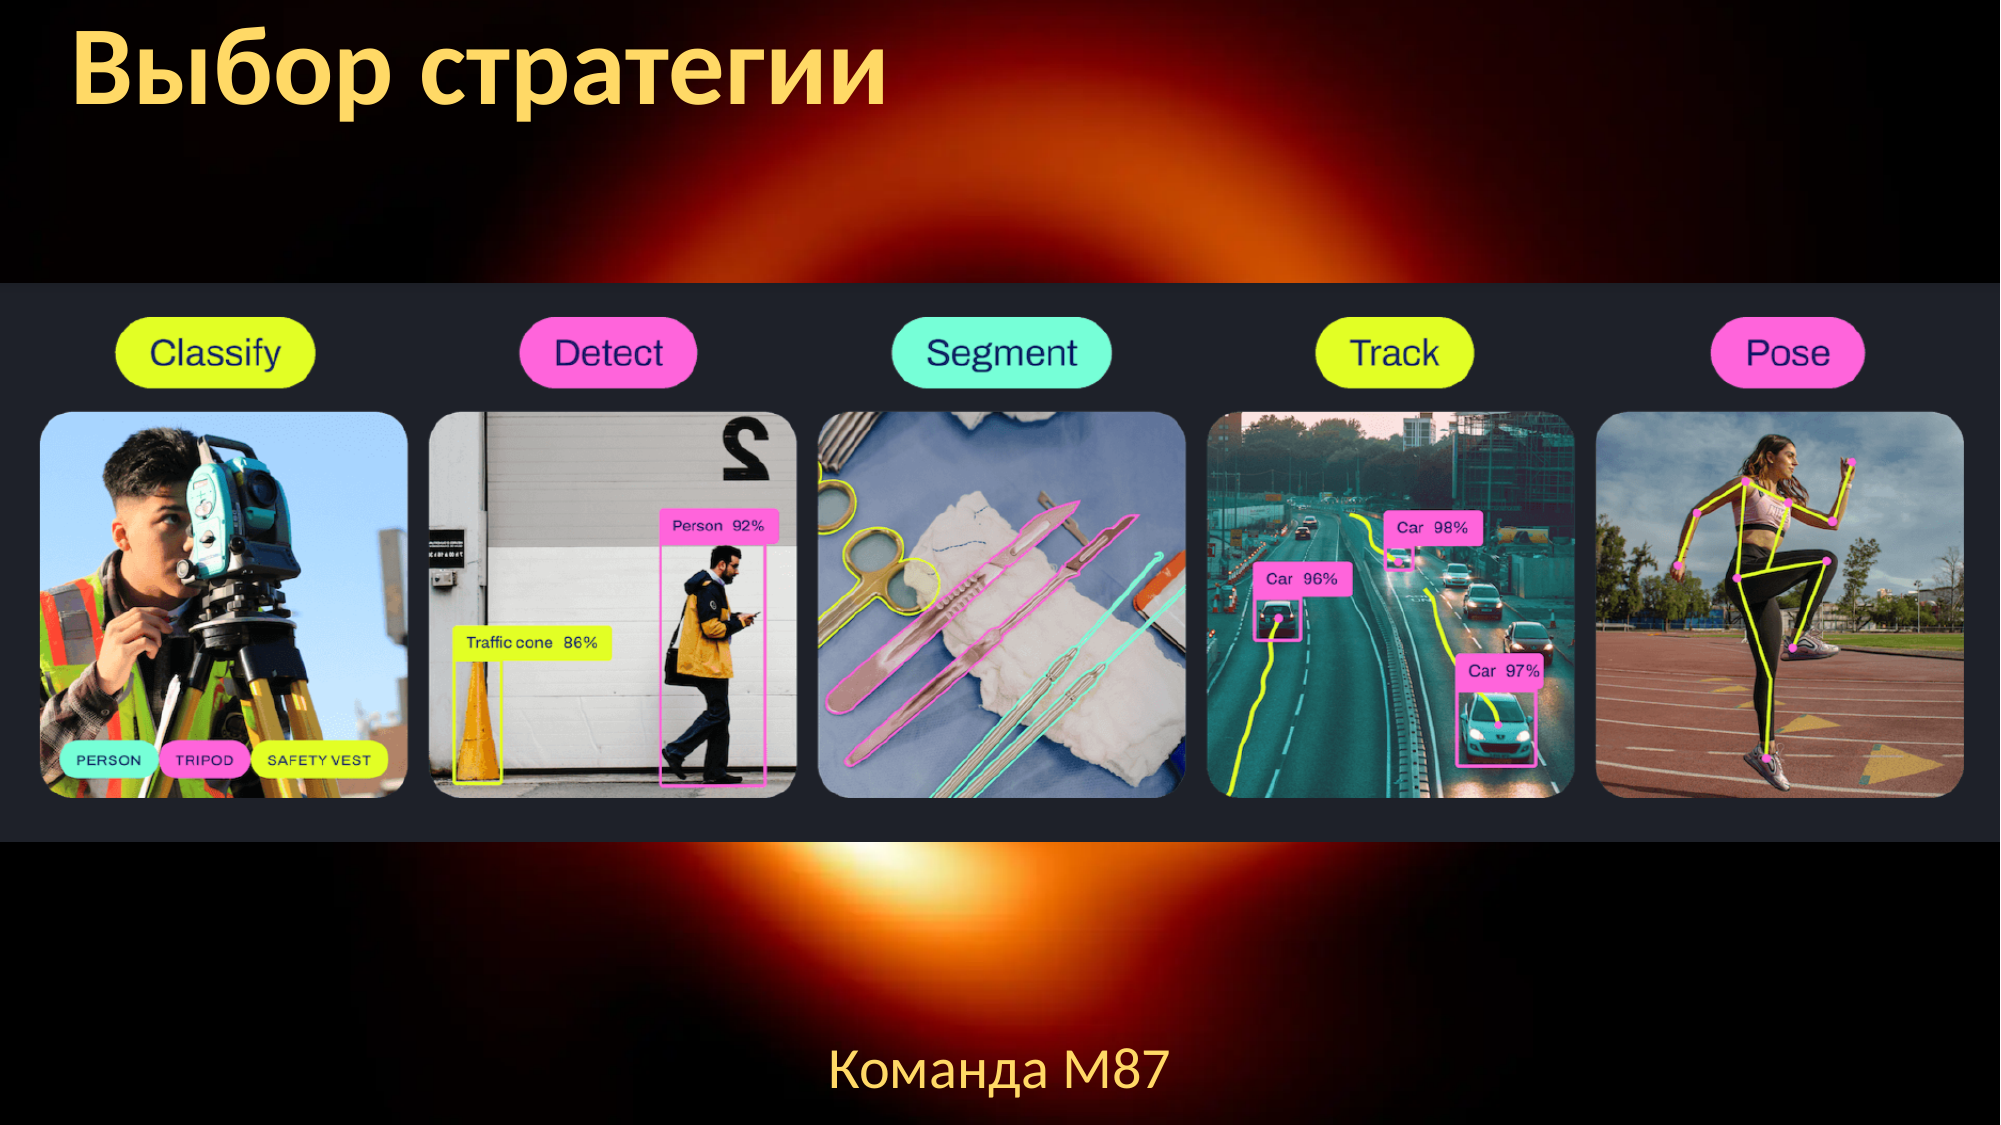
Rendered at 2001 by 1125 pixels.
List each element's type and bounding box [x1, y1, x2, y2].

list [0, 0, 2000, 283]
picture [0, 283, 2000, 842]
list [0, 842, 2000, 1125]
